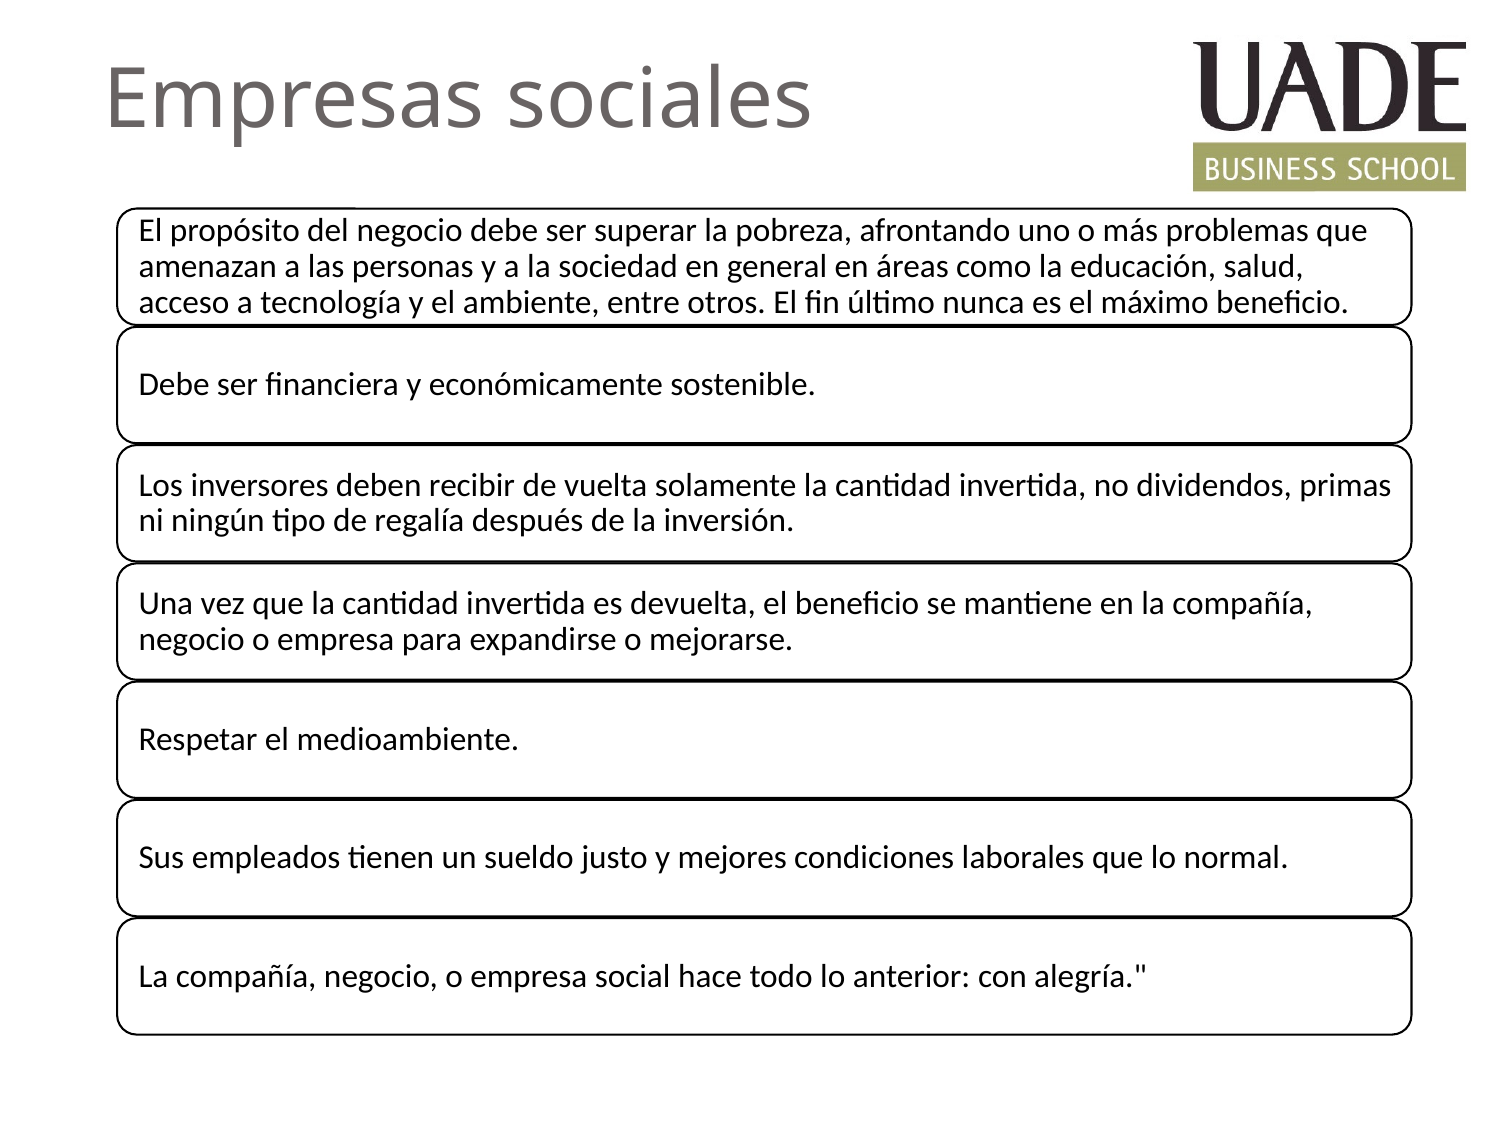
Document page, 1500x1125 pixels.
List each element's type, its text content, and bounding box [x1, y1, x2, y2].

title Empresas sociales [88, 0, 1389, 160]
picture [1186, 34, 1471, 194]
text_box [116, 207, 1412, 1036]
